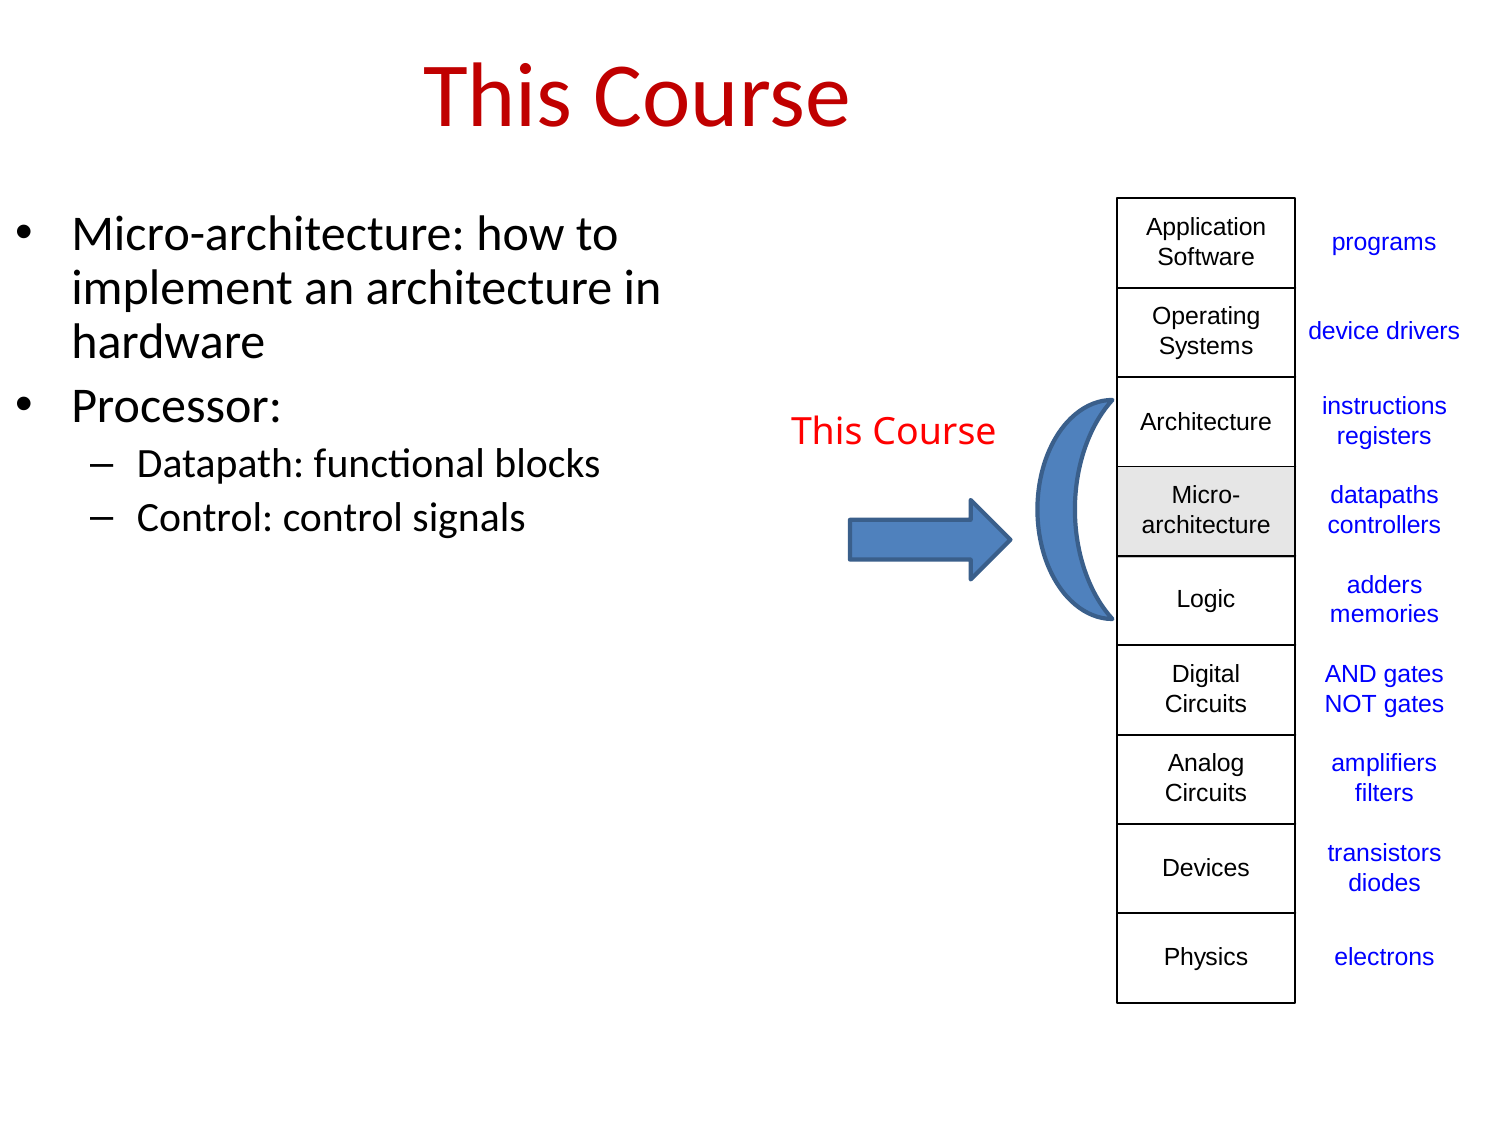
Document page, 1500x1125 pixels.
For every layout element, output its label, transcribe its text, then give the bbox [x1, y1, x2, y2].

title This Course [0, 16, 1275, 163]
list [1112, 193, 1478, 1007]
text_box [1035, 398, 1107, 621]
text_box [847, 498, 1013, 582]
list Micro-architecture: how to implement an architecture in hardware Processor: Datapath: functional blocks Control: control signals [0, 200, 788, 1013]
text_box This Course [776, 399, 1013, 460]
